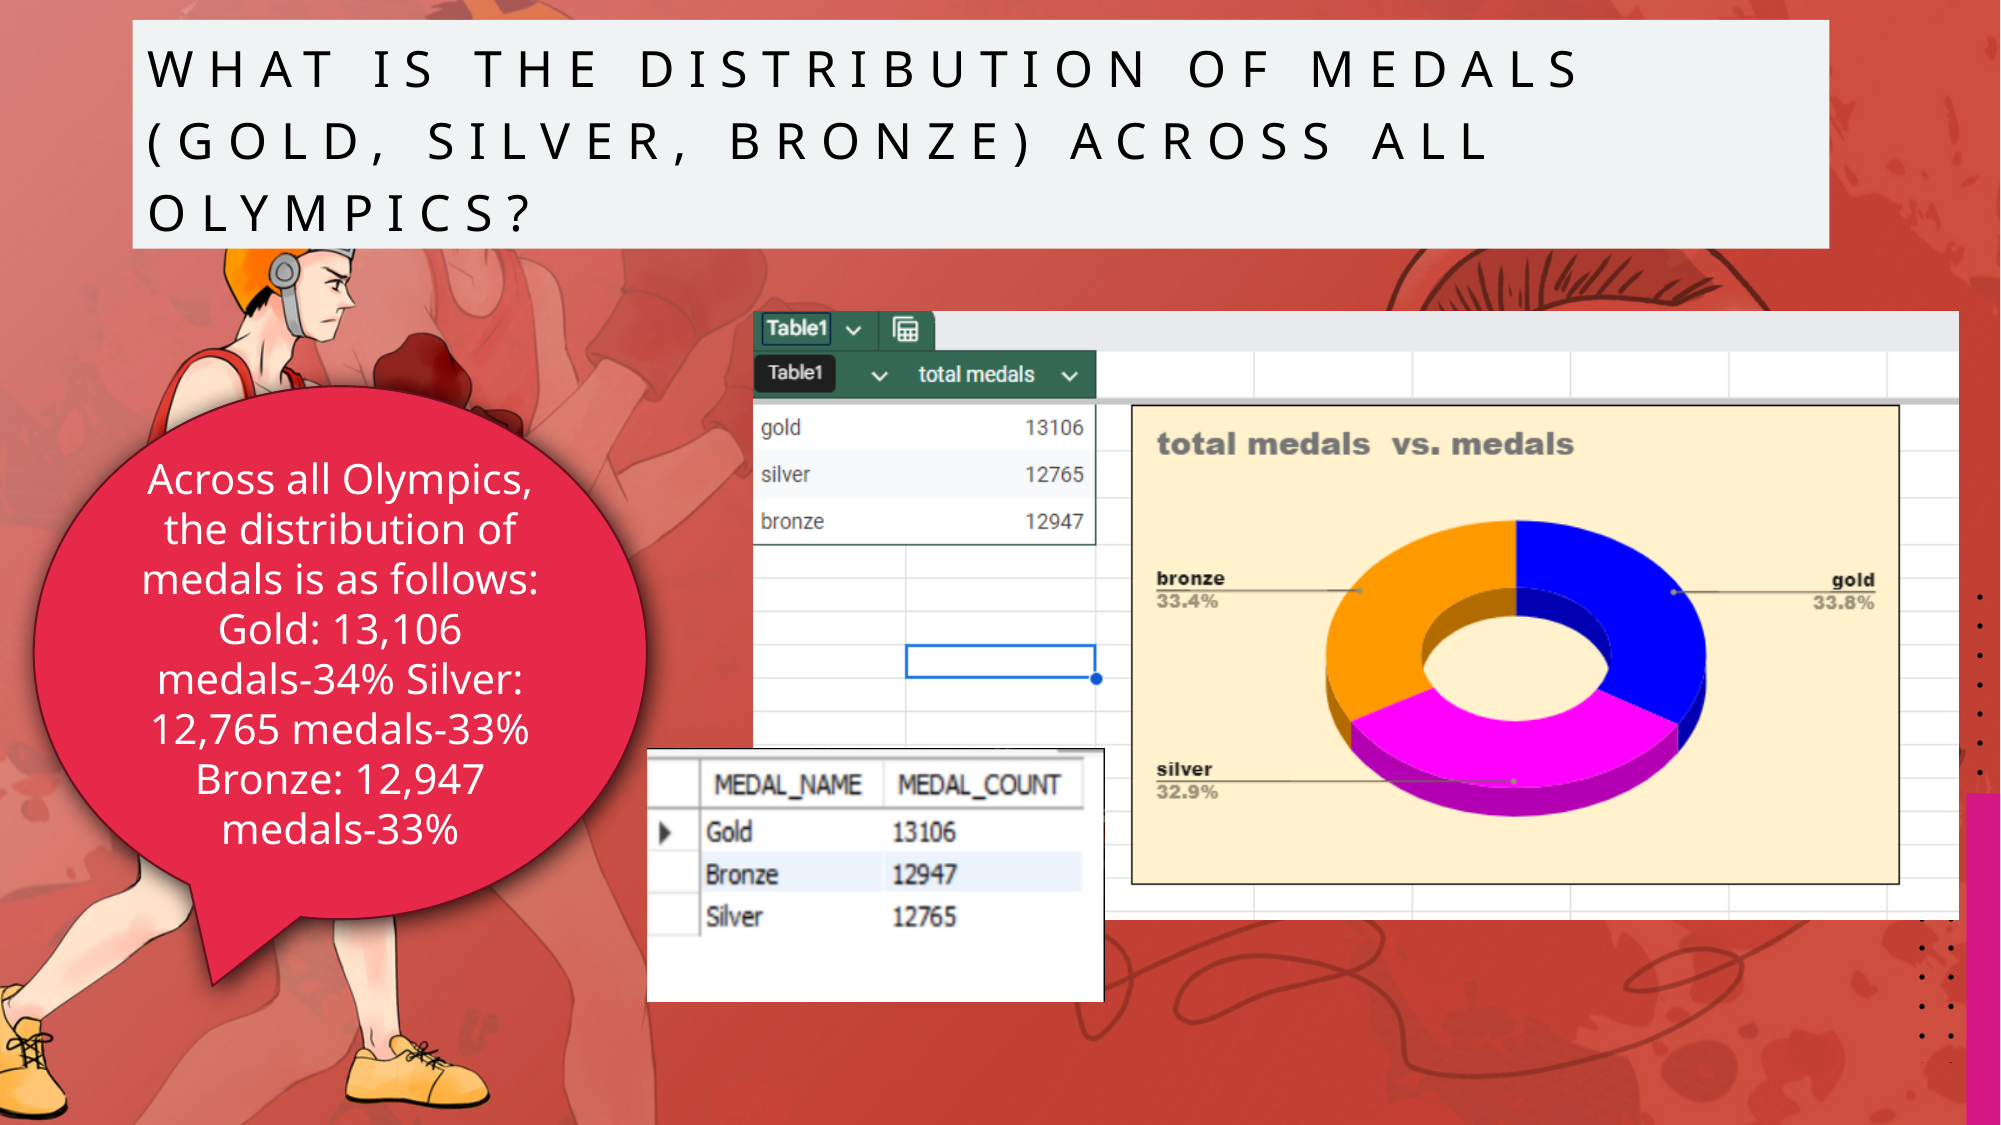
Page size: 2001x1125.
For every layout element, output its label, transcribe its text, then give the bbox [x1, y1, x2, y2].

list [753, 311, 1959, 920]
title What is the distribution of medals (Gold, Silver, Bronze) across all Olympics? [132, 19, 1830, 249]
text_box Across all Olympics, the distribution of medals is as follows: Gold: 13,106 medals-34% Silver: 12,765 medals-33% Bronze: 12,947 medals-33% [32, 385, 648, 988]
picture [0, 0, 2001, 1125]
